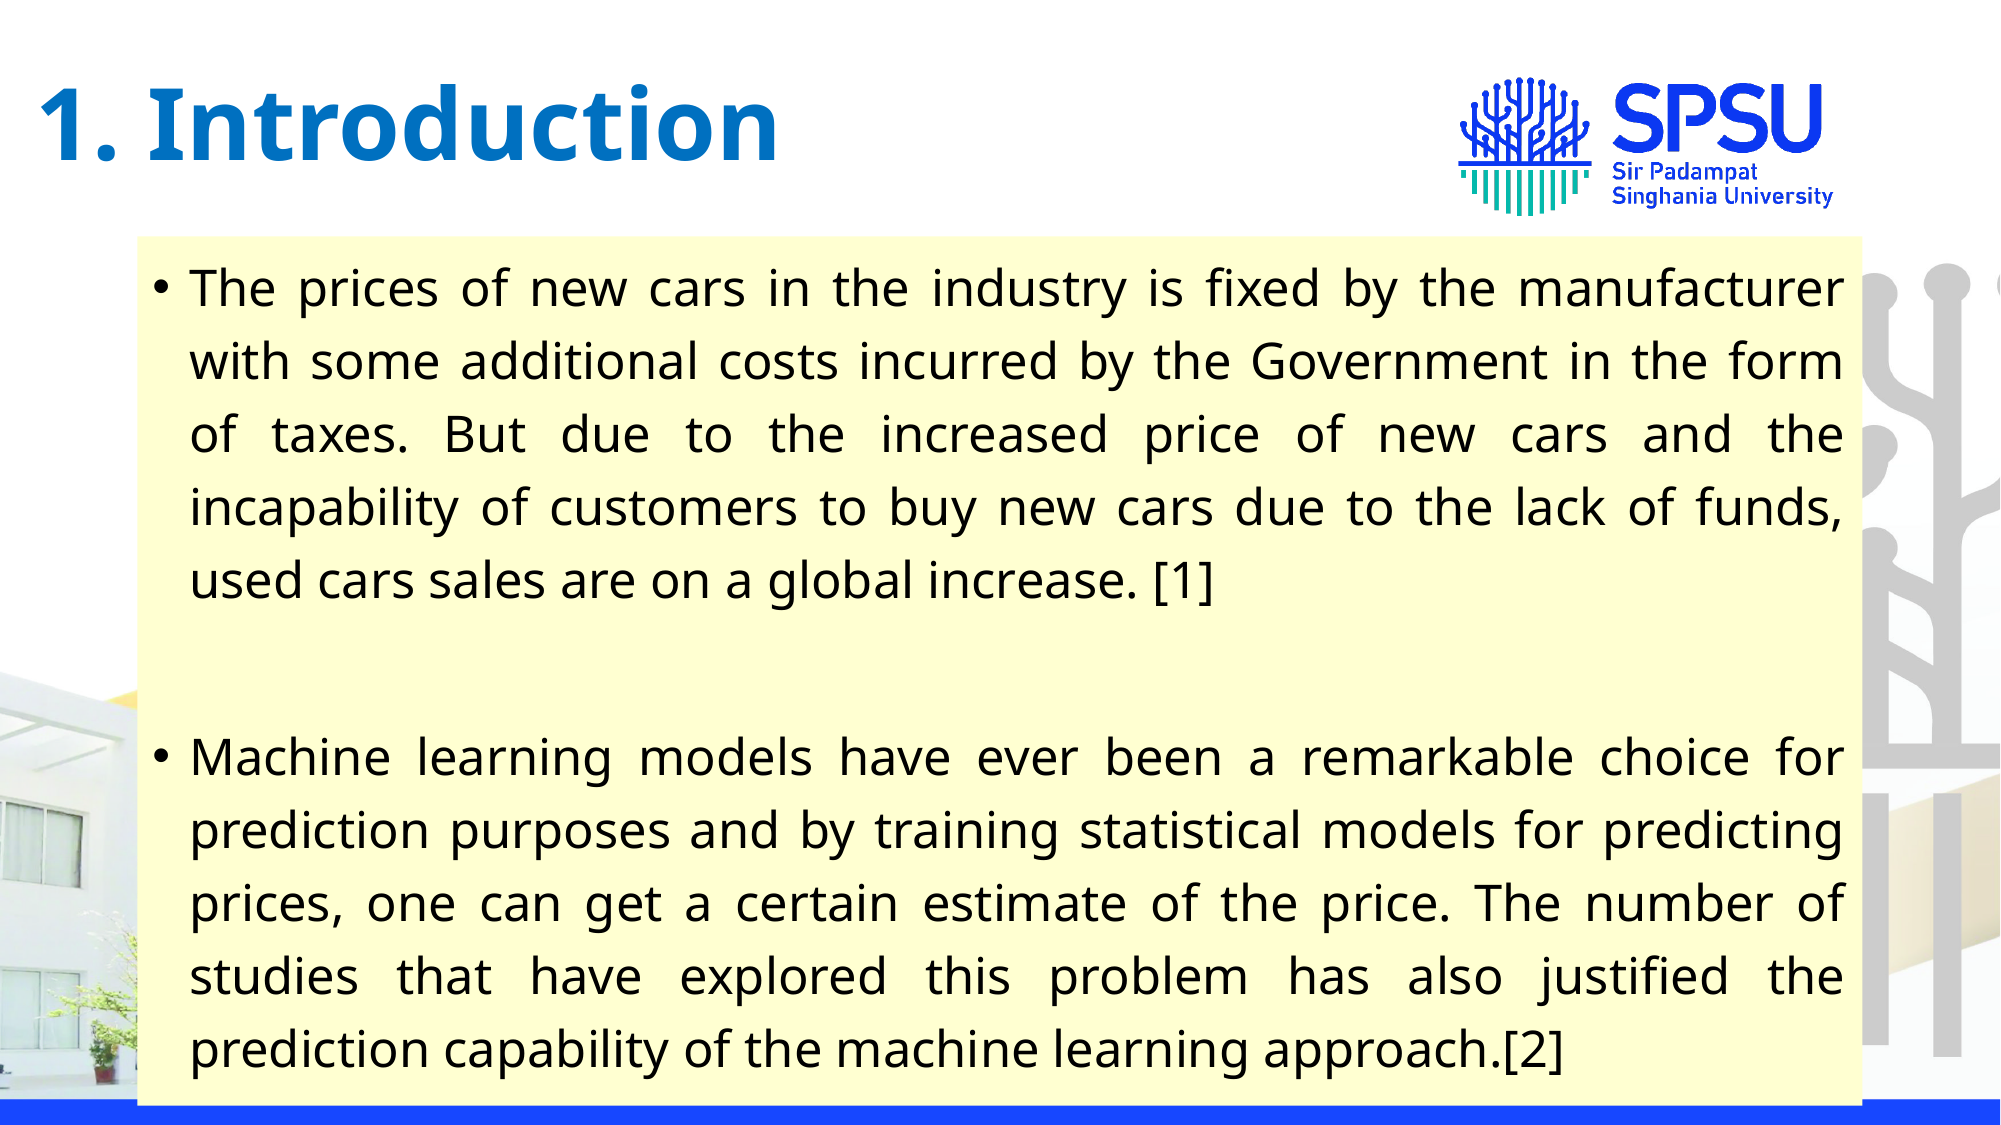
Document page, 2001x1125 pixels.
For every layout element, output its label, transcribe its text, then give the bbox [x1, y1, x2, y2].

list The prices of new cars in the industry is fixed by the manufacturer with some additional costs incurred by the Government in the form of taxes. But due to the increased price of new cars and the incapability of customers to buy new cars due to the lack of funds, used cars sales are on a global increase. [1] Machine learning models have ever been a remarkable choice for prediction purposes and by training statistical models for predicting prices, one can get a certain estimate of the price. The number of studies that have explored this problem has also justified the prediction capability of the machine learning approach.[2] [137, 236, 1863, 1106]
title 1. Introduction [20, 19, 1227, 237]
picture [0, 0, 2001, 1125]
